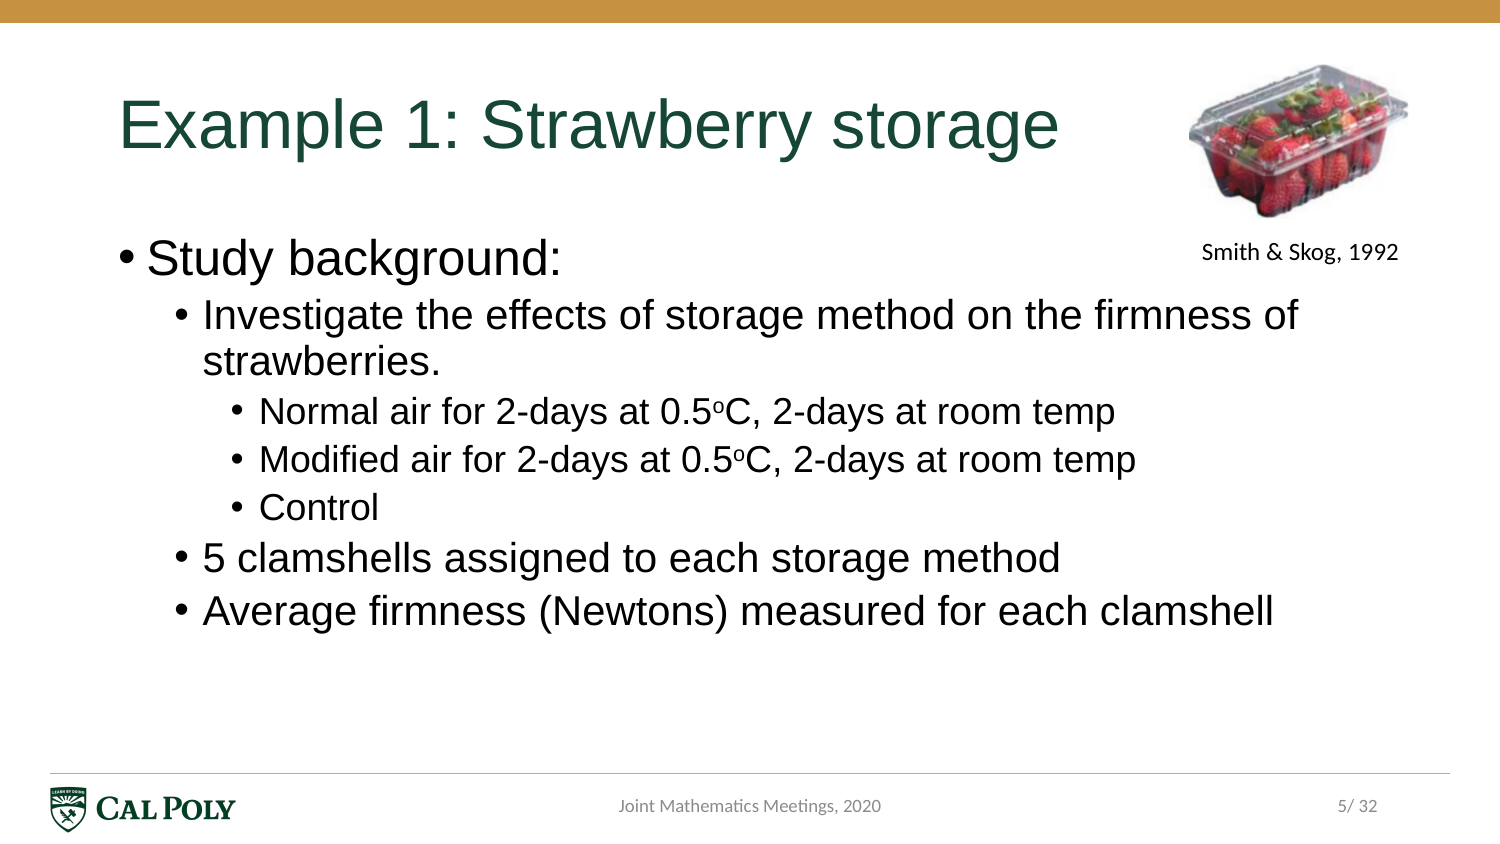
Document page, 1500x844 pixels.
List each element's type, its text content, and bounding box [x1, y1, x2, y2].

list Study background: Investigate the effects of storage method on the firmness of strawberries. Normal air for 2-days at 0.5oC, 2-days at room temp Modified air for 2-days at 0.5oC, 2-days at room temp Control 5 clamshells assigned to each storage method Average firmness (Newtons) measured for each clamshell [103, 224, 1397, 760]
slide_number 5/ 32 [1059, 782, 1397, 827]
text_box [1187, 63, 1475, 274]
title Example 1: Strawberry storage [103, 44, 1397, 208]
footer Joint Mathematics Meetings, 2020 [496, 782, 1004, 827]
